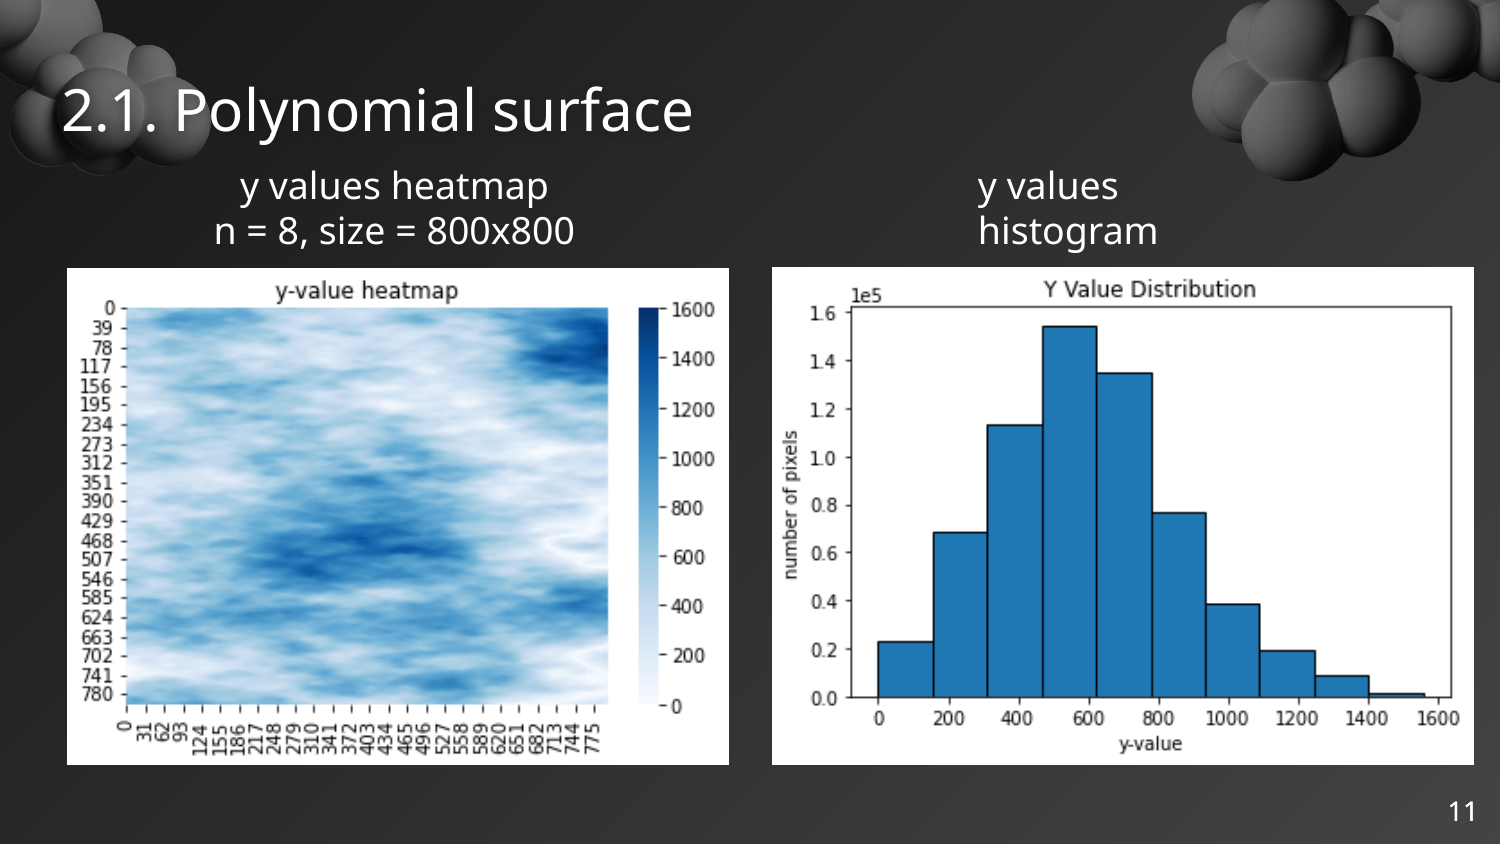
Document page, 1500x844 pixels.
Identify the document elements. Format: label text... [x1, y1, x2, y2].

title 2.1. Polynomial surface [46, 68, 1275, 148]
text_box y values histogram [963, 147, 1284, 266]
picture [772, 267, 1474, 765]
picture [67, 267, 730, 765]
slide_number ‹#› [1403, 779, 1494, 844]
text_box y values heatmap n = 8, size = 800x800 [194, 159, 595, 266]
picture [1176, 0, 1500, 191]
picture [0, 0, 230, 191]
